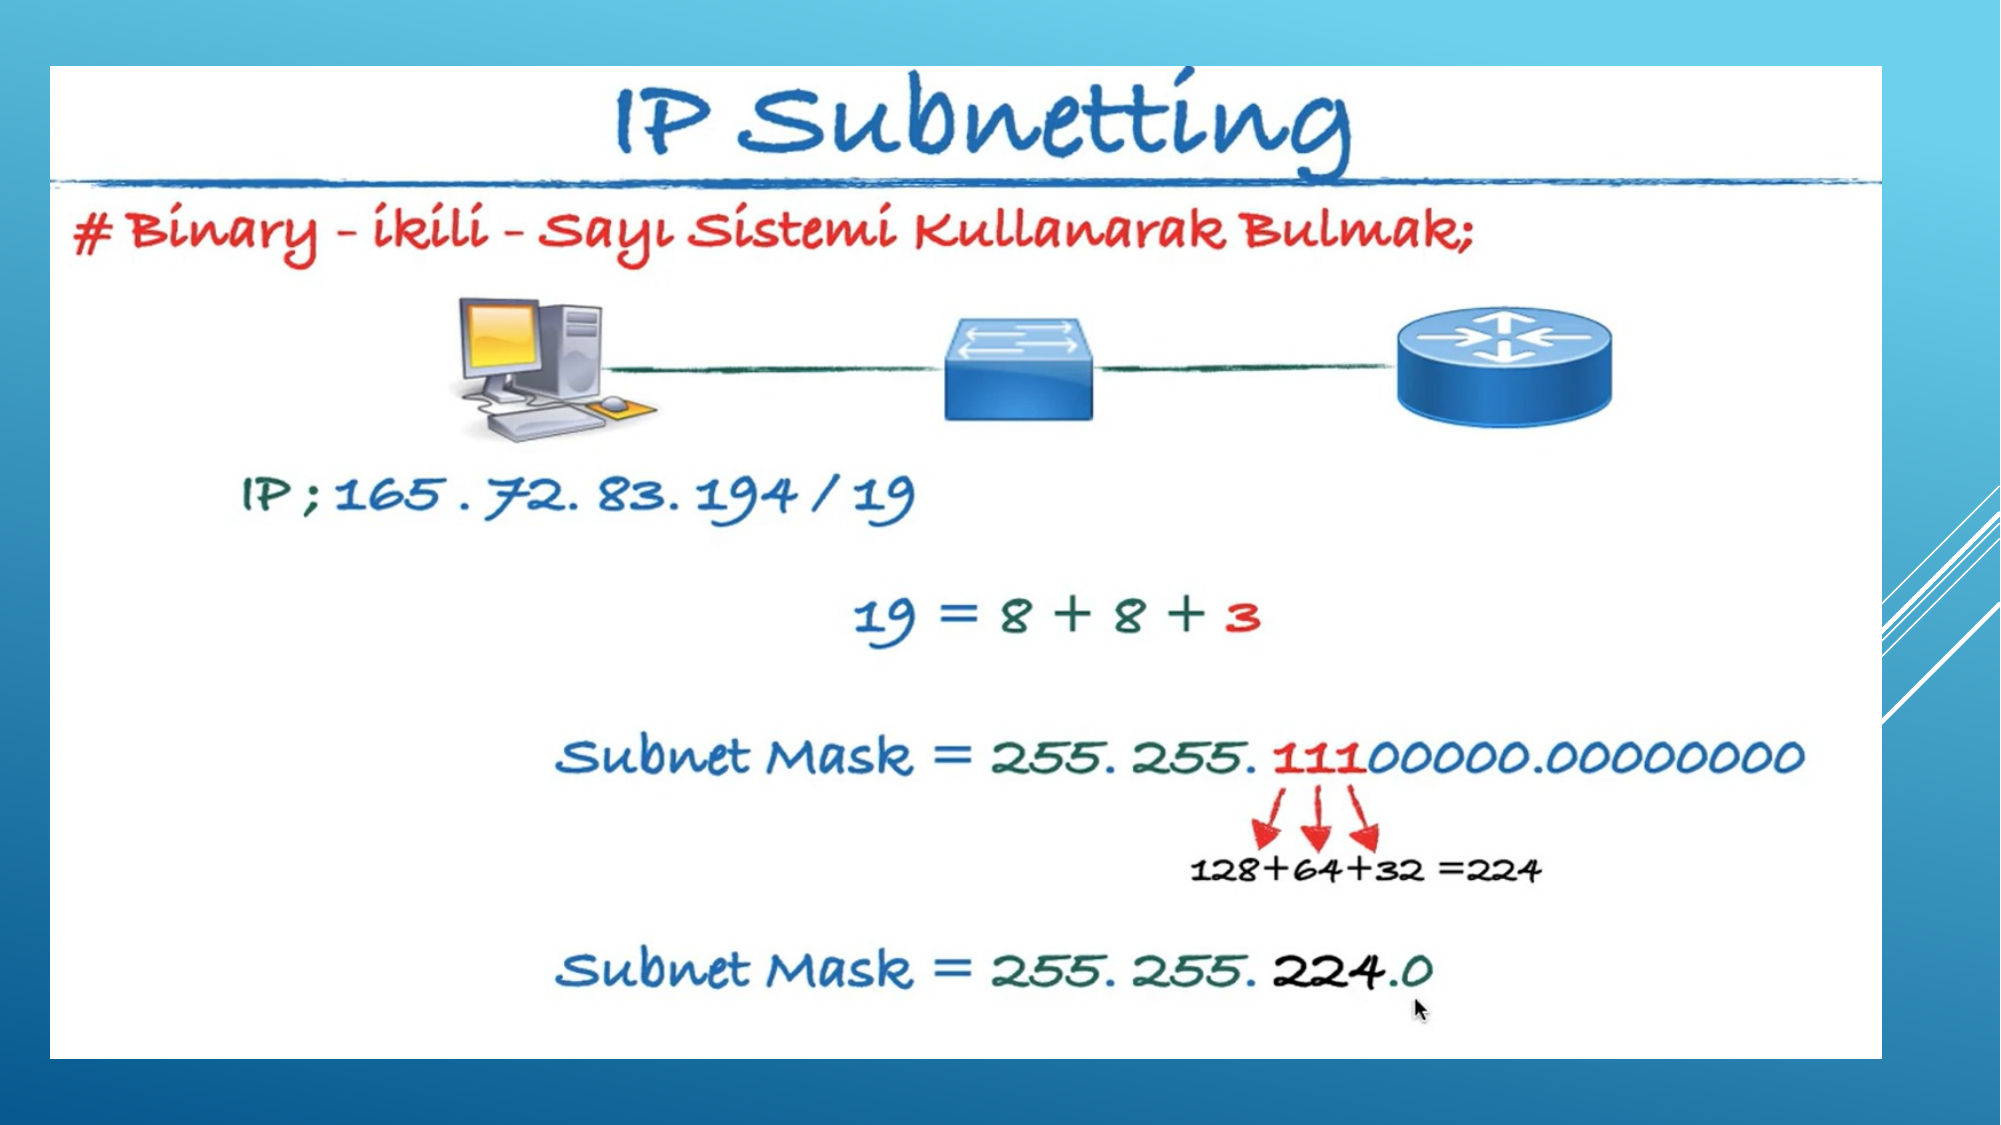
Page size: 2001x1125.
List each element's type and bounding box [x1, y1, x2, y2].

list [50, 66, 1882, 1059]
